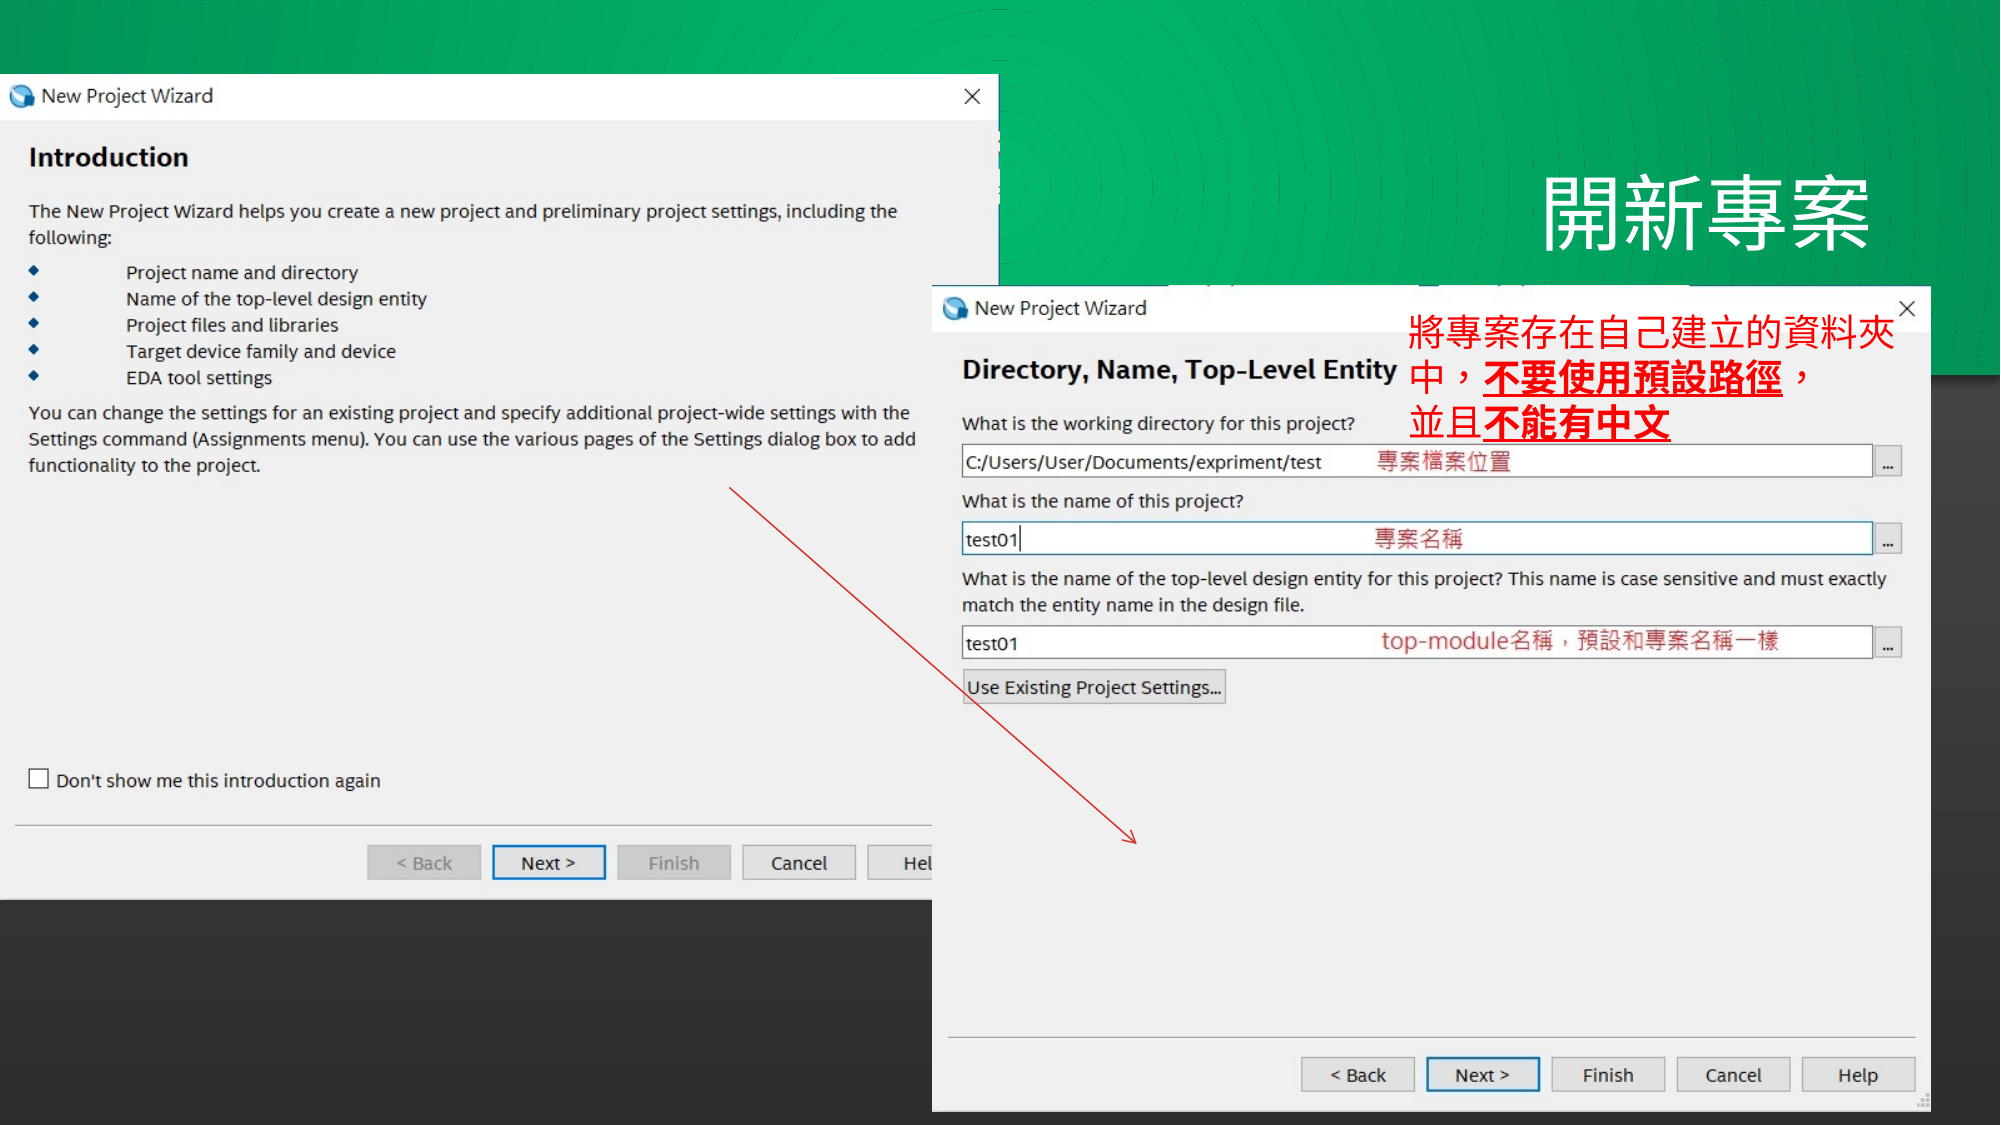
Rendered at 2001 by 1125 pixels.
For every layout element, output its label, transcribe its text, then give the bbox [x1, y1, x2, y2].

title 開新專案 [1001, 111, 1888, 285]
text_box [0, 0, 2000, 376]
picture [0, 74, 1931, 1113]
text_box [0, 388, 2000, 1125]
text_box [729, 487, 1137, 845]
